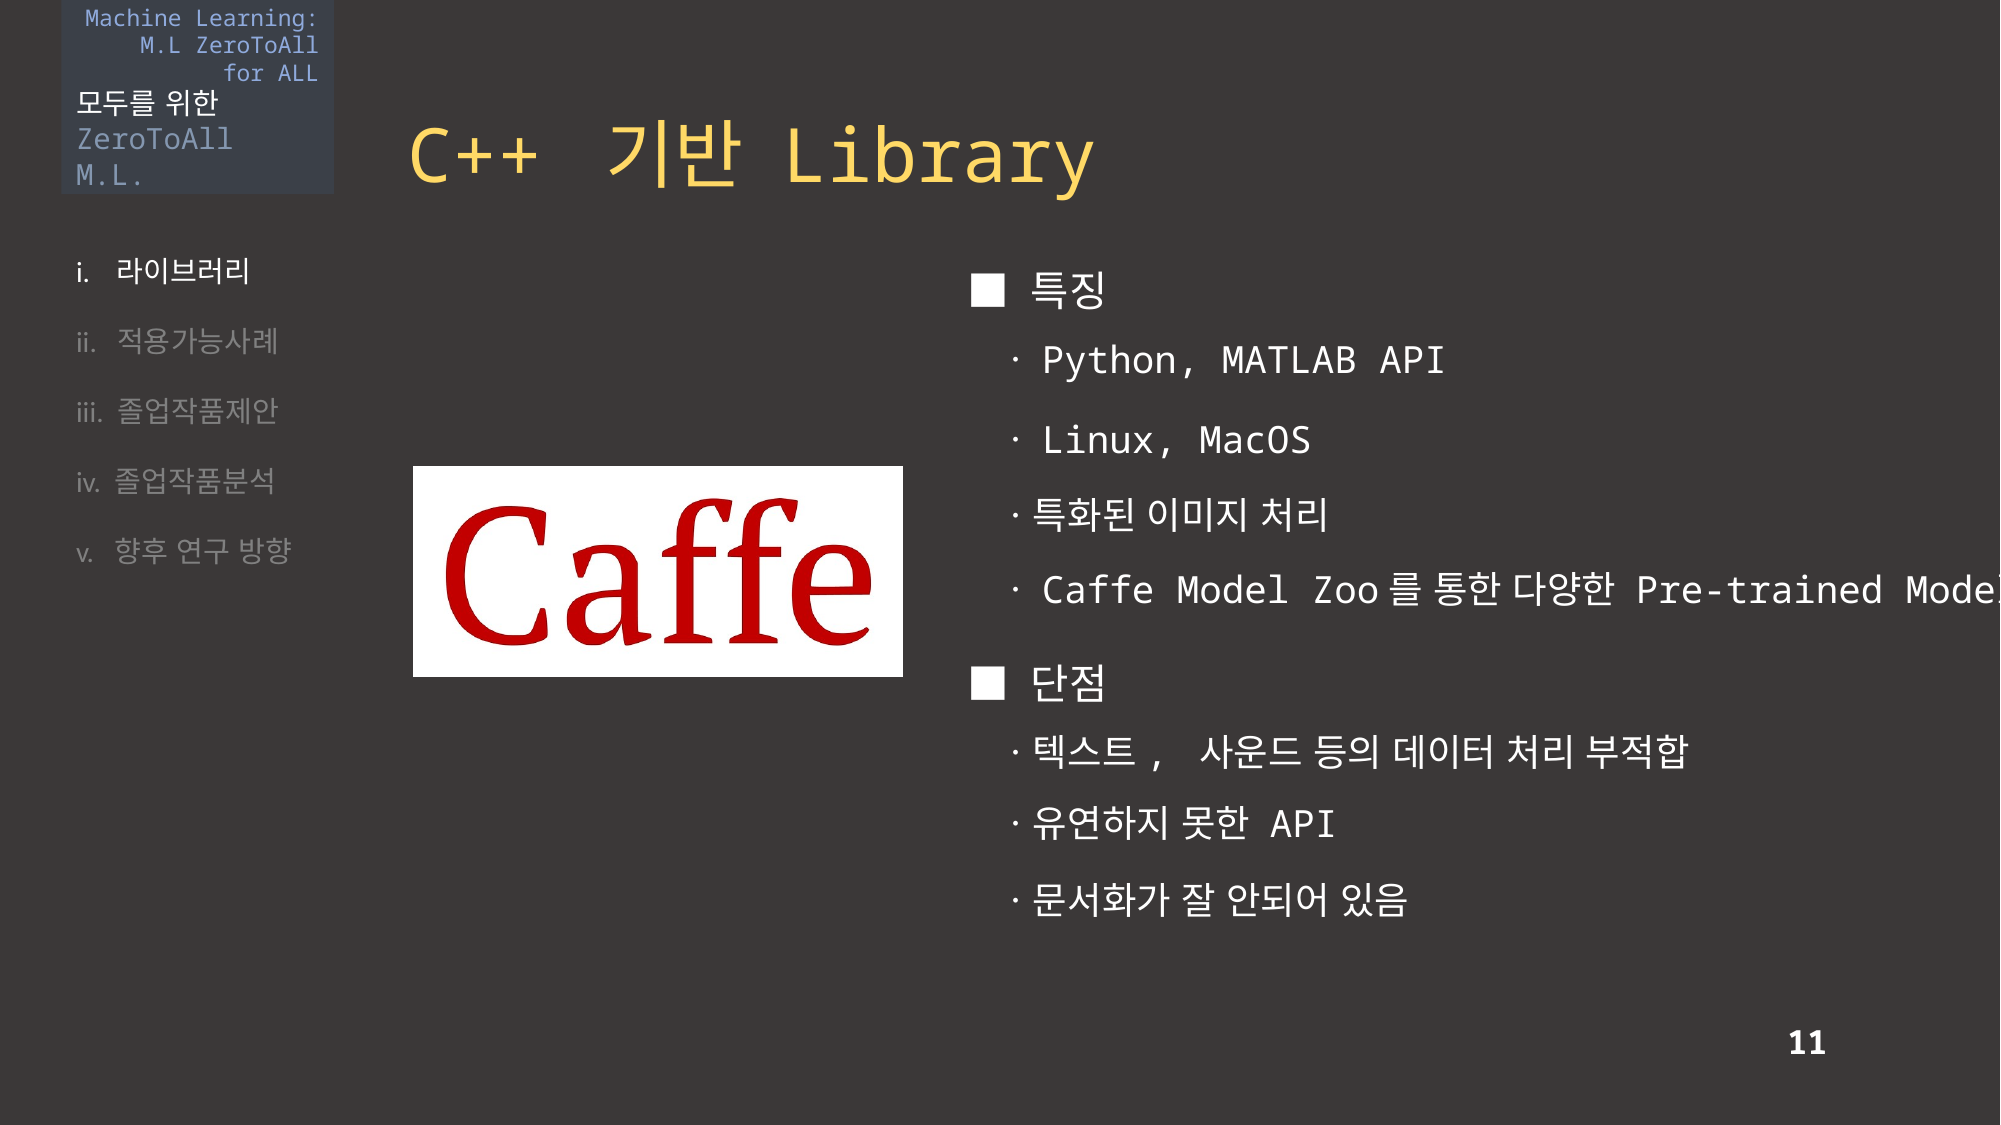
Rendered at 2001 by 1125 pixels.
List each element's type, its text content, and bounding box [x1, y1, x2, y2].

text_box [952, 252, 2000, 626]
text_box i. 라이브러리 ii. 적용가능사례 iii. 졸업작품제안 iv. 졸업작품분석 v. 향후 연구 방향 [60, 222, 335, 599]
picture [413, 466, 903, 677]
text_box Machine Learning: M.L ZeroToAll for ALL 모두를 위한 ZeroToAll M.L. [60, 0, 335, 195]
slide_number 11 [1412, 1013, 1863, 1074]
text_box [952, 646, 2000, 937]
text_box C++ 기반 Library [392, 110, 1413, 195]
